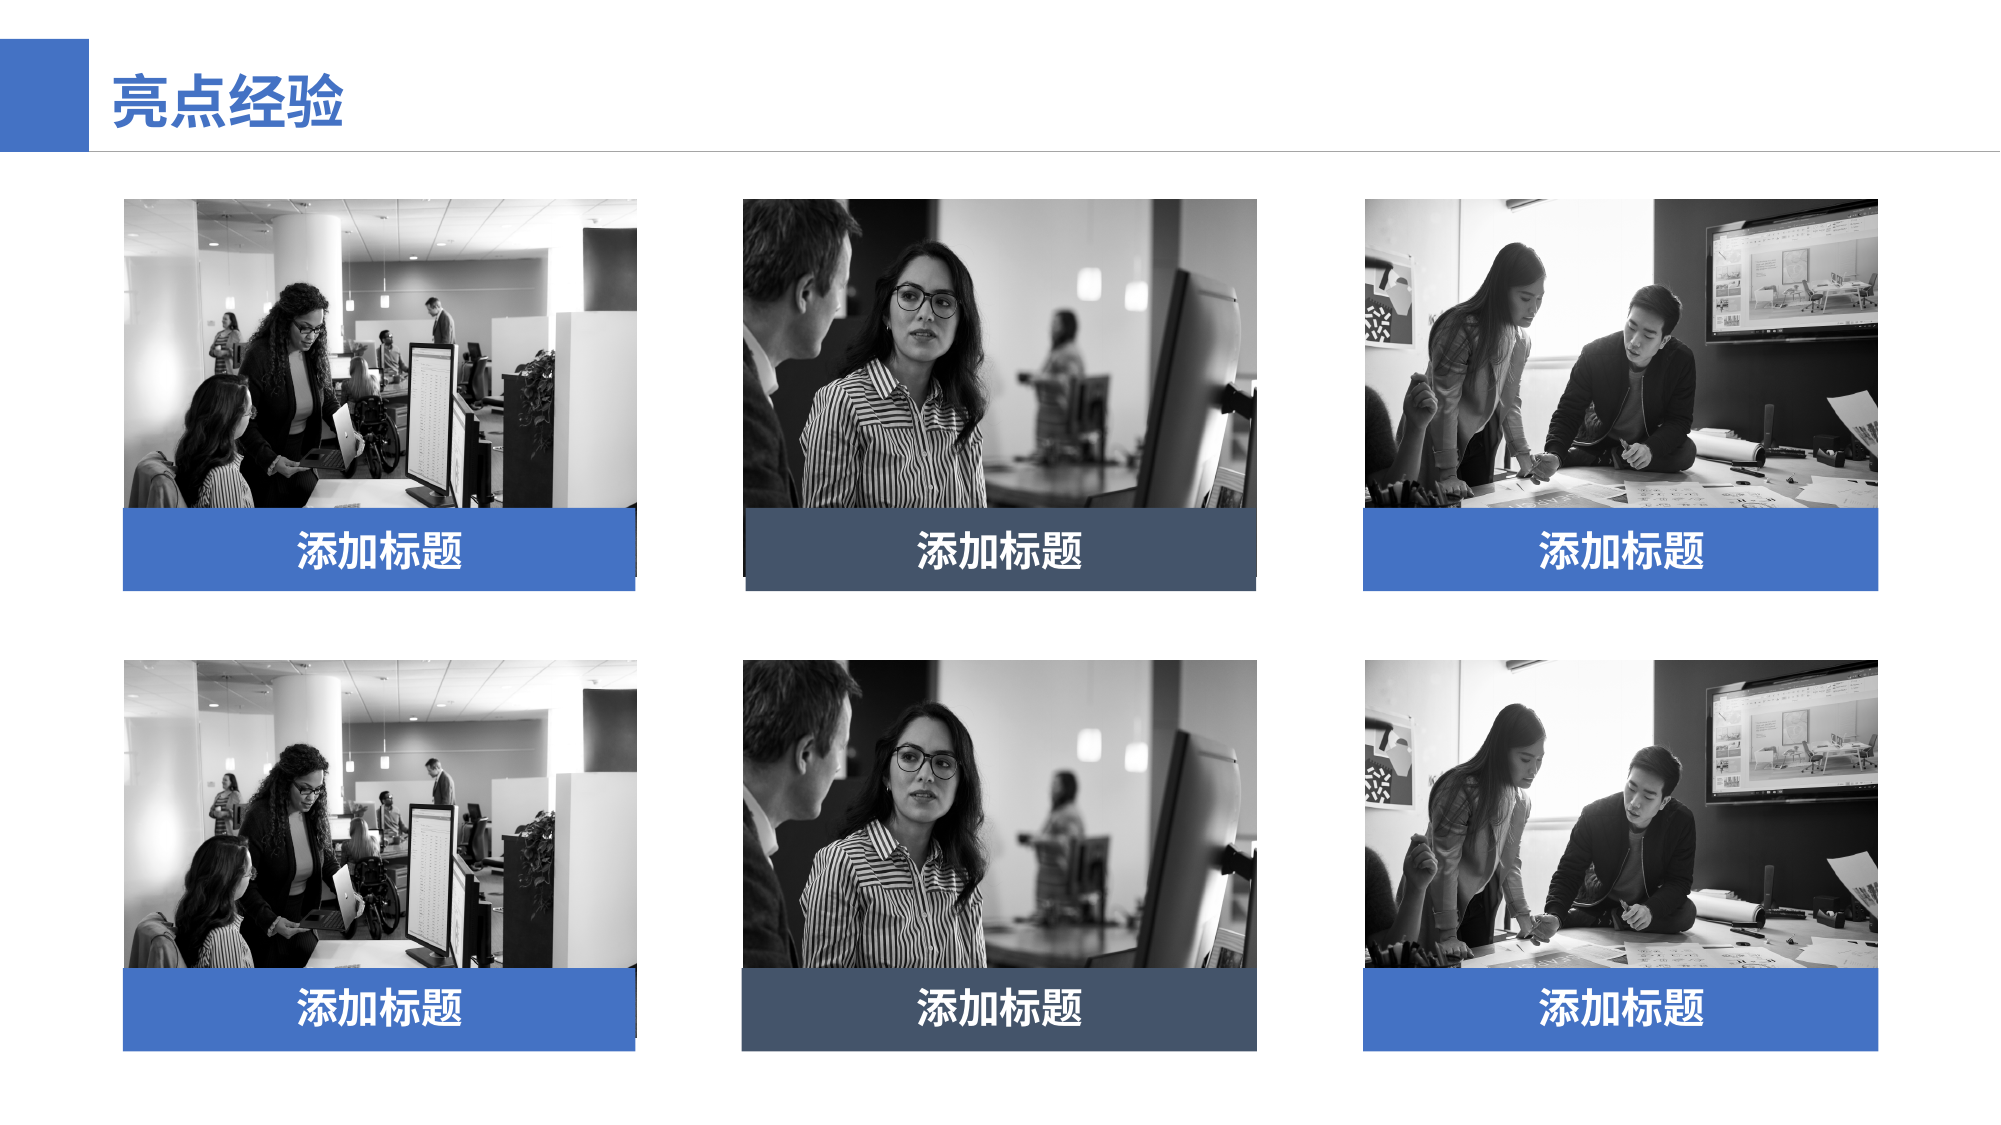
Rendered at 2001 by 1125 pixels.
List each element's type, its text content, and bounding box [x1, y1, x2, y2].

text_box [1362, 507, 1879, 592]
text_box [122, 967, 636, 1052]
picture [743, 199, 1257, 577]
text_box 添加标题 [901, 577, 1099, 583]
picture [1365, 199, 1878, 577]
text_box [1362, 967, 1879, 1052]
list 亮点经验 [96, 57, 880, 144]
text_box 添加标题 [281, 577, 478, 583]
text_box 添加标题 [1523, 577, 1721, 583]
text_box [122, 507, 636, 592]
picture [124, 660, 637, 1038]
picture [1365, 660, 1878, 1038]
picture [743, 660, 1257, 1038]
text_box [741, 967, 1258, 1052]
picture [124, 199, 637, 577]
text_box [745, 577, 1257, 592]
